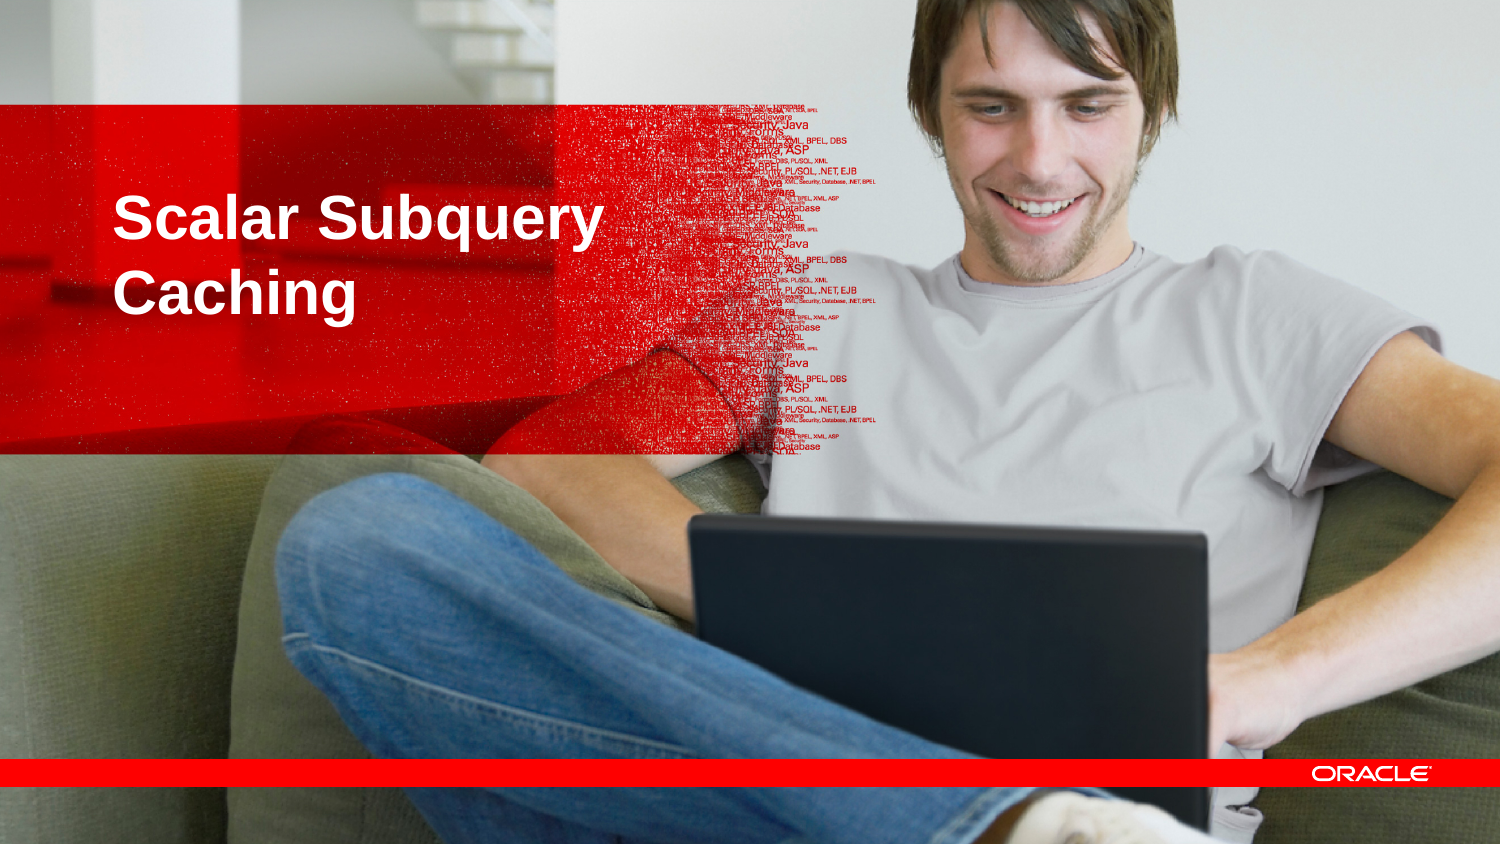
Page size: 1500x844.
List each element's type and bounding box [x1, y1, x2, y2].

picture [0, 0, 1500, 759]
text_box [0, 759, 1500, 788]
picture [0, 788, 1500, 844]
